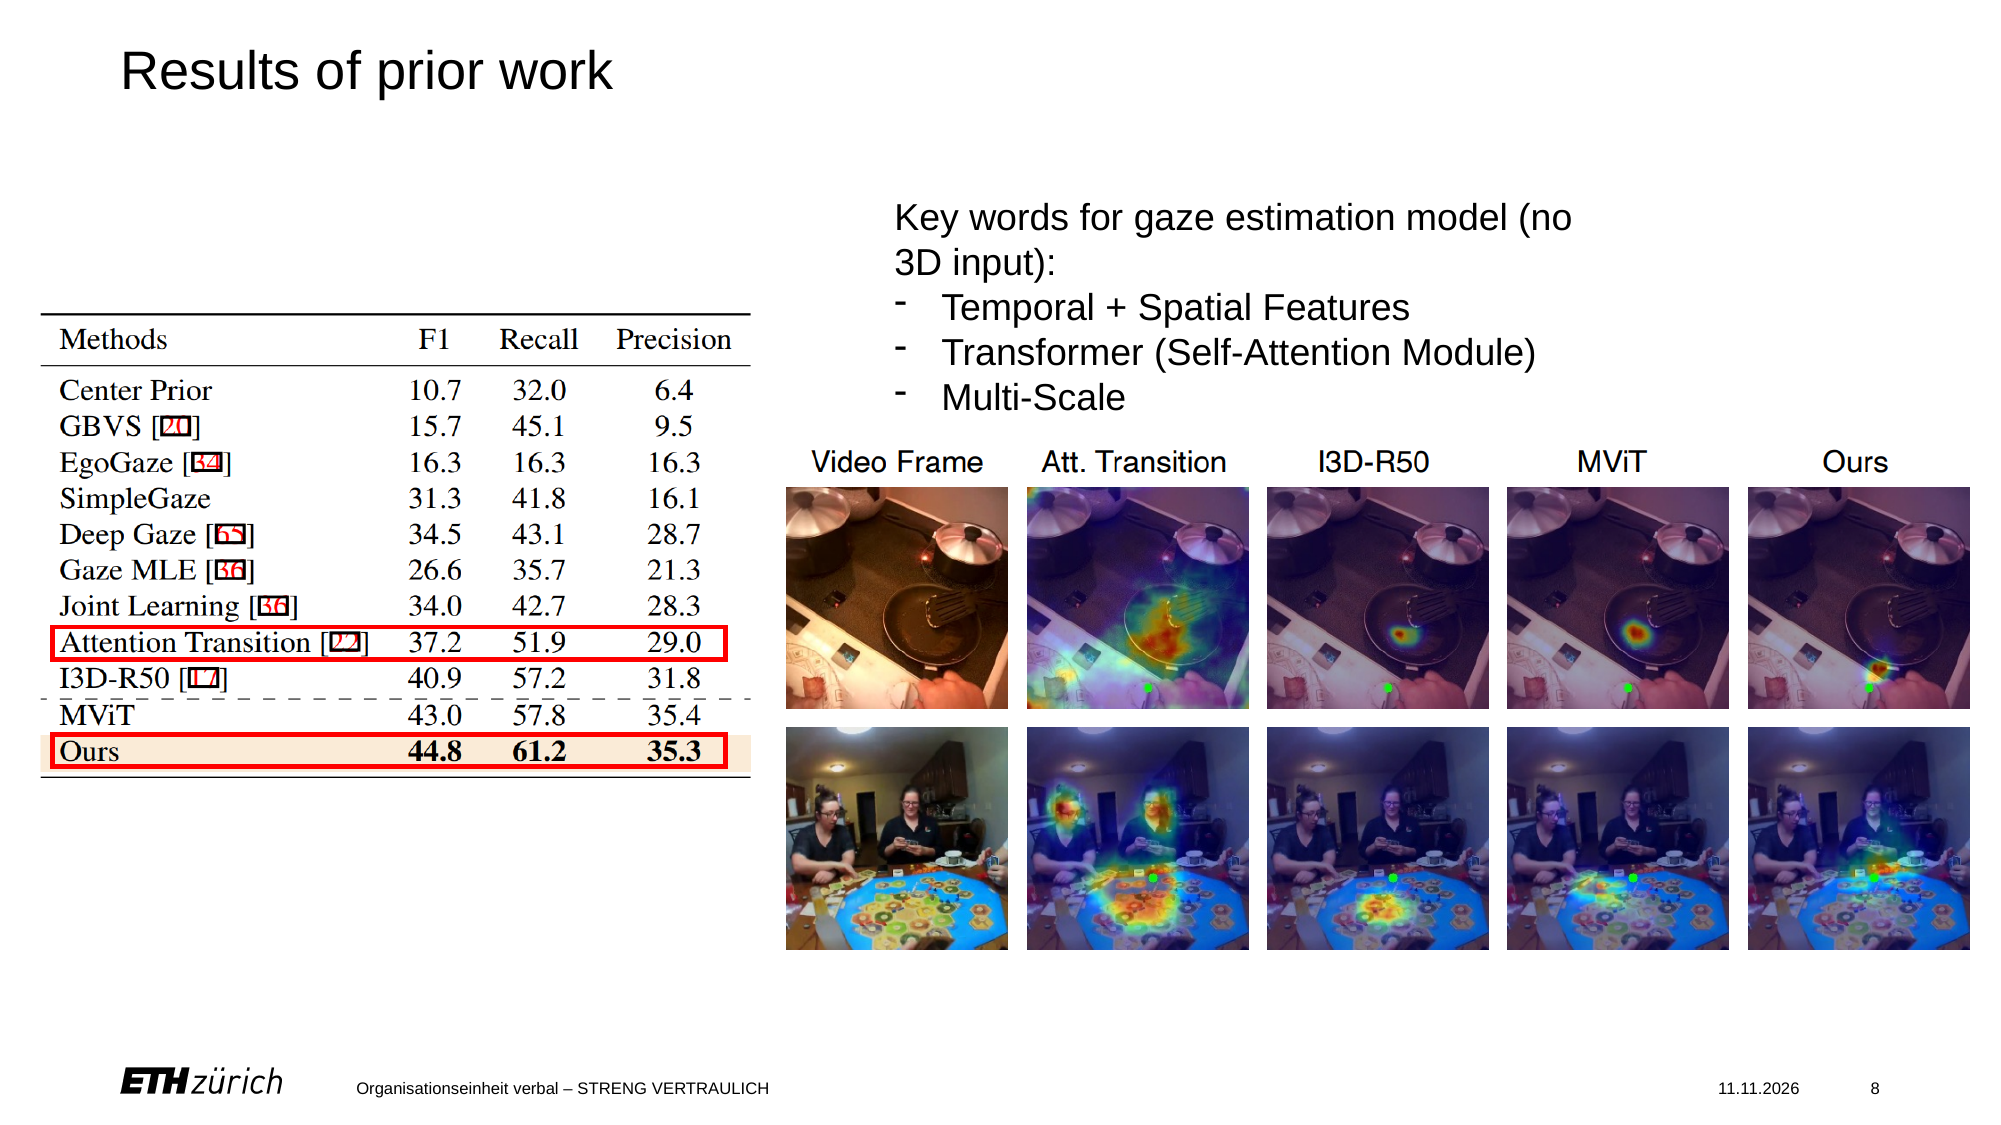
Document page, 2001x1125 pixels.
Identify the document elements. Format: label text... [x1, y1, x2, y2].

footer Organisationseinheit verbal – STRENG VERTRAULICH [356, 1069, 1243, 1106]
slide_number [1718, 1069, 1819, 1106]
picture [120, 1067, 282, 1094]
slide_number 8 [1827, 1069, 1880, 1106]
title Results of prior work [120, 42, 1880, 191]
picture [755, 437, 1988, 957]
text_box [34, 306, 756, 778]
text_box Key words for gaze estimation model (no 3D input): Temporal + Spatial Features Transformer (Self-Attention Module) Multi-Scale [879, 185, 1627, 426]
